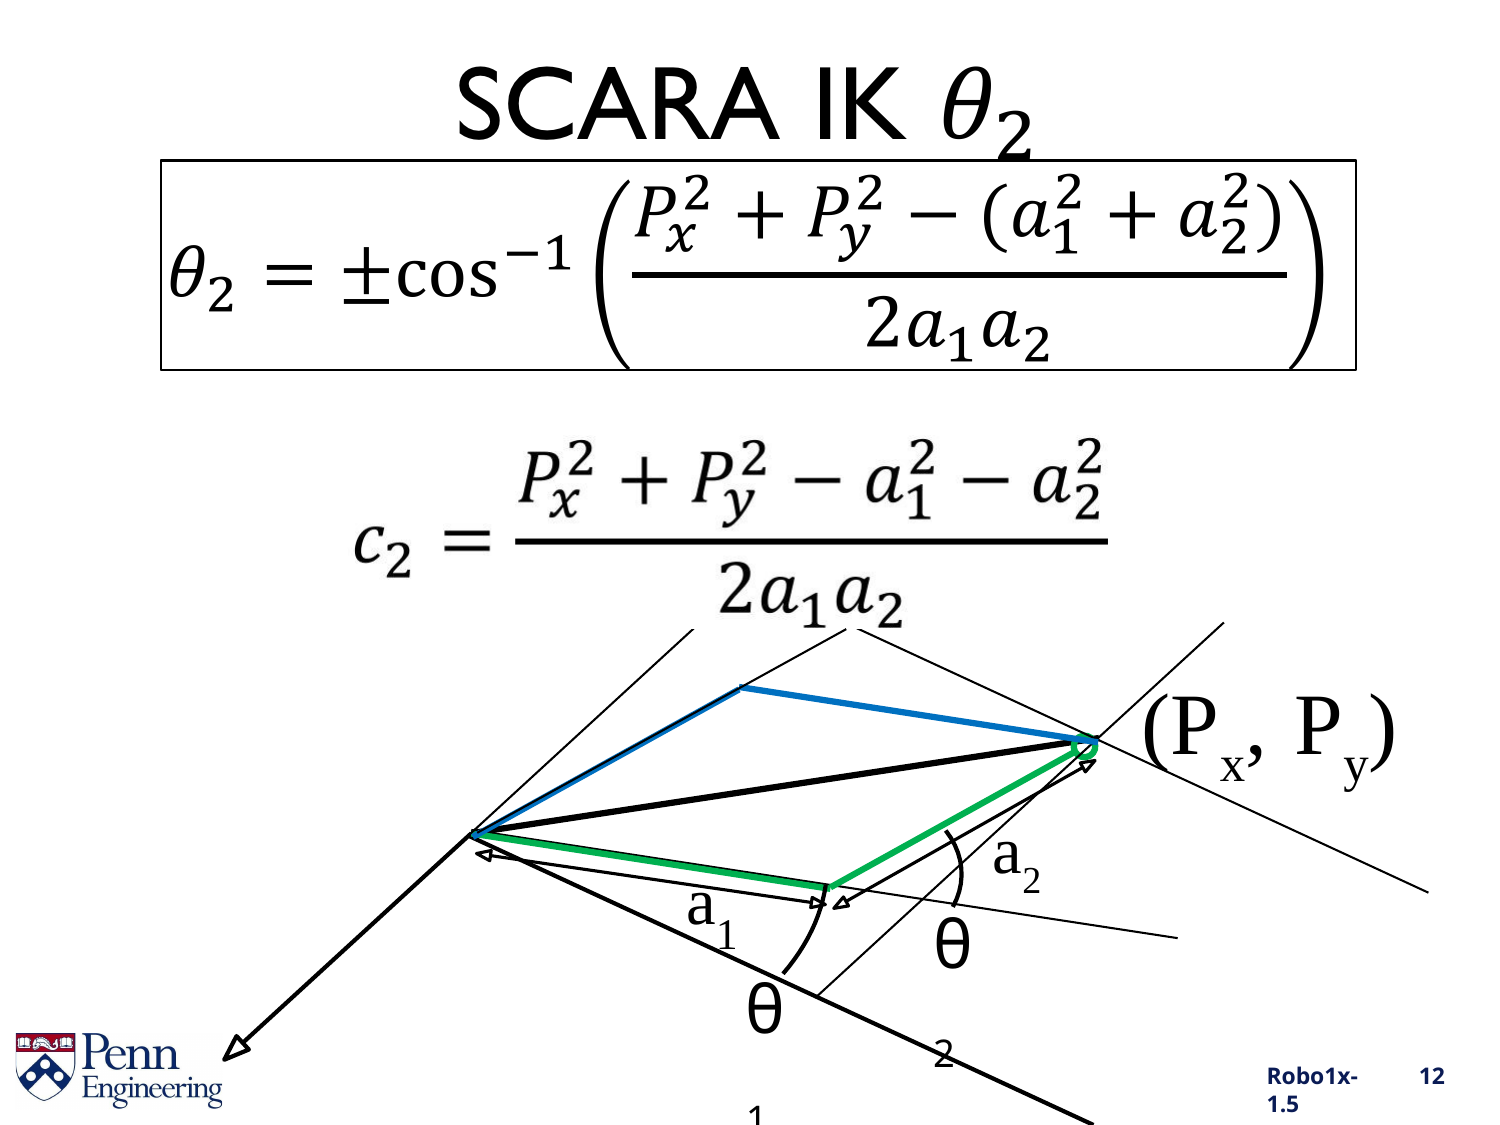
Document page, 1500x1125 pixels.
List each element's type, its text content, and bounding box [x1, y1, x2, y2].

text_box θ2 [931, 901, 993, 1075]
picture [15, 1033, 223, 1110]
text_box [1077, 735, 1094, 741]
text_box [224, 1036, 249, 1060]
text_box Robo1x-1.5 [1264, 1058, 1390, 1117]
text_box a2 [990, 806, 1047, 902]
text_box [810, 897, 826, 908]
text_box (Px, Py) [1139, 666, 1402, 792]
text_box θ1 [743, 962, 805, 1125]
text_box [818, 885, 826, 902]
text_box [945, 830, 953, 844]
text_box [1079, 742, 1096, 758]
text_box a [684, 857, 718, 938]
text_box [788, 906, 822, 962]
text_box 1 [713, 905, 741, 959]
slide_number 12 [1414, 1058, 1449, 1125]
text_box [476, 850, 492, 861]
text_box [160, 160, 1356, 371]
text_box [833, 896, 849, 909]
text_box [347, 427, 1133, 629]
text_box [1073, 739, 1092, 755]
text_box [146, 29, 1354, 170]
text_box [1080, 760, 1096, 772]
text_box [947, 841, 962, 901]
